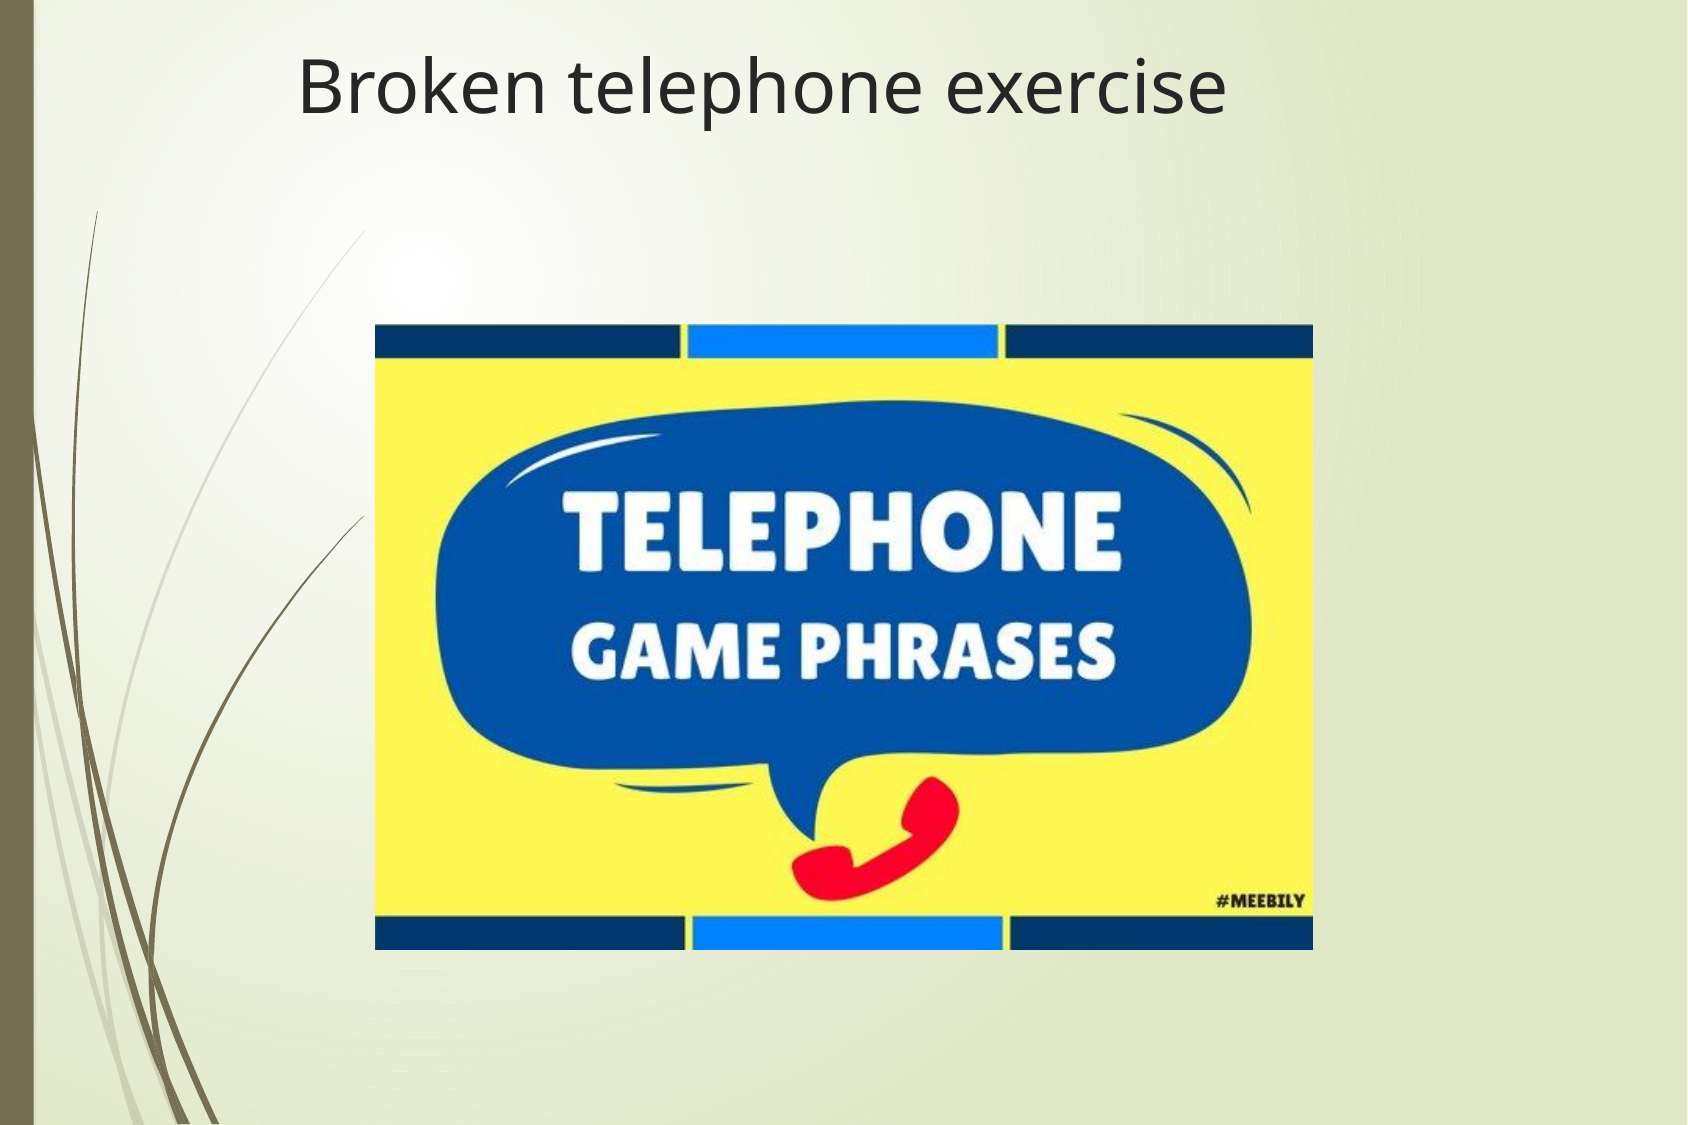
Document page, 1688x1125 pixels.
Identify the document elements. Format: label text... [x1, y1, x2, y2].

picture [374, 324, 1313, 951]
title Broken telephone exercise [281, 31, 1576, 282]
